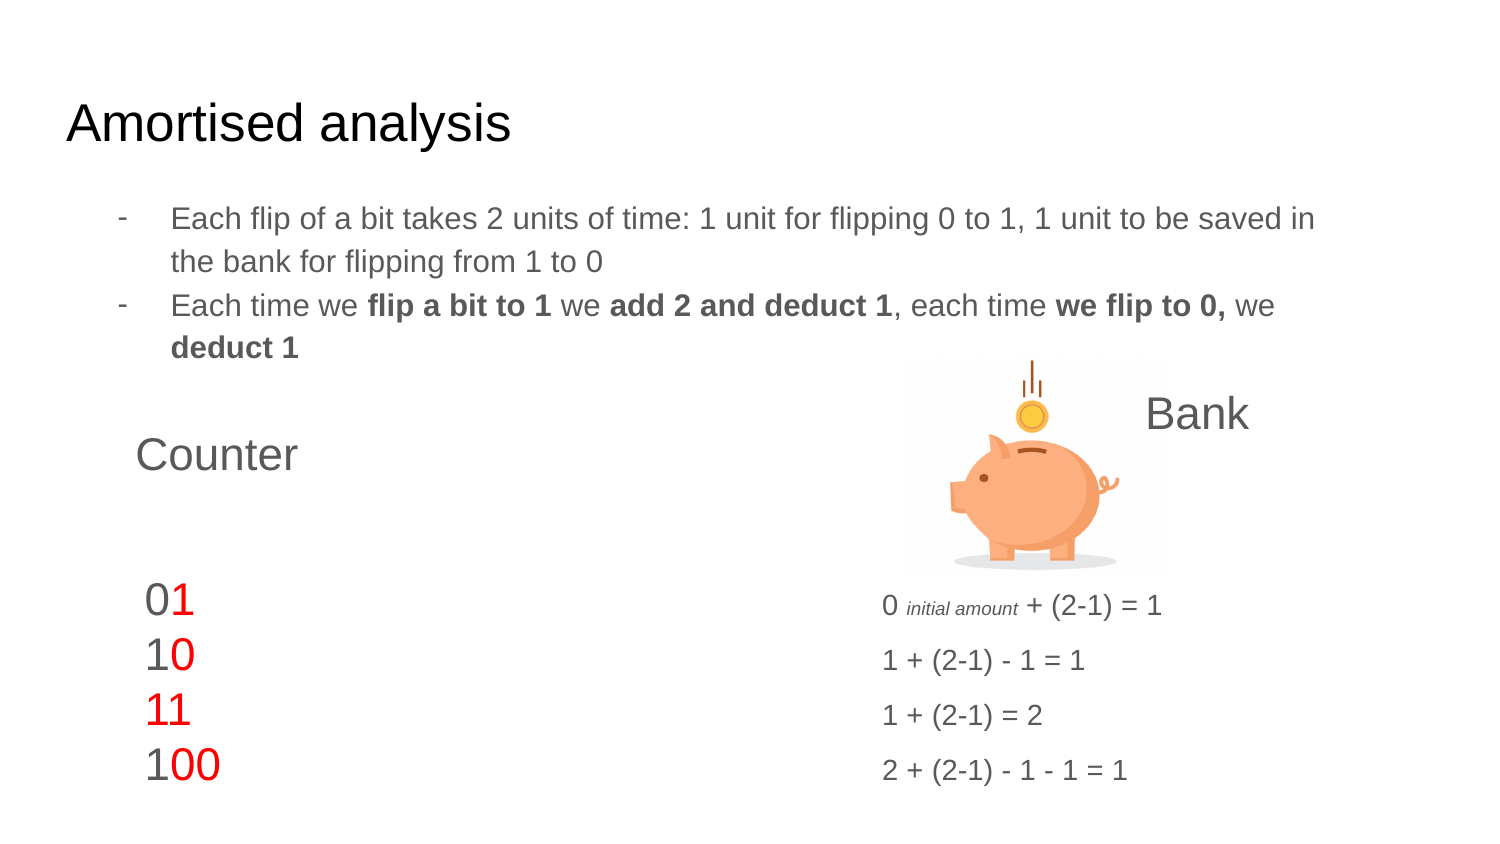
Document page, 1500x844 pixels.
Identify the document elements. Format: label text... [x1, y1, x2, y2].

text_box 01 10 11 100 [129, 555, 696, 805]
picture [900, 352, 1169, 578]
text_box Each flip of a bit takes 2 units of time: 1 unit for flipping 0 to 1, 1 unit to be saved in the bank for flipping from 1 to 0 Each time we flip a bit to 1 we add 2 and deduct 1, each time we flip to 0, we deduct 1 [80, 177, 1349, 443]
text_box 0 initial amount + (2-1) = 1 1 + (2-1) - 1 = 1 1 + (2-1) = 2 2 + (2-1) - 1 - 1 = 1 [854, 555, 1380, 805]
title Amortised analysis [51, 72, 1449, 167]
text_box Counter [120, 409, 354, 495]
text_box Bank [1174, 368, 1319, 454]
